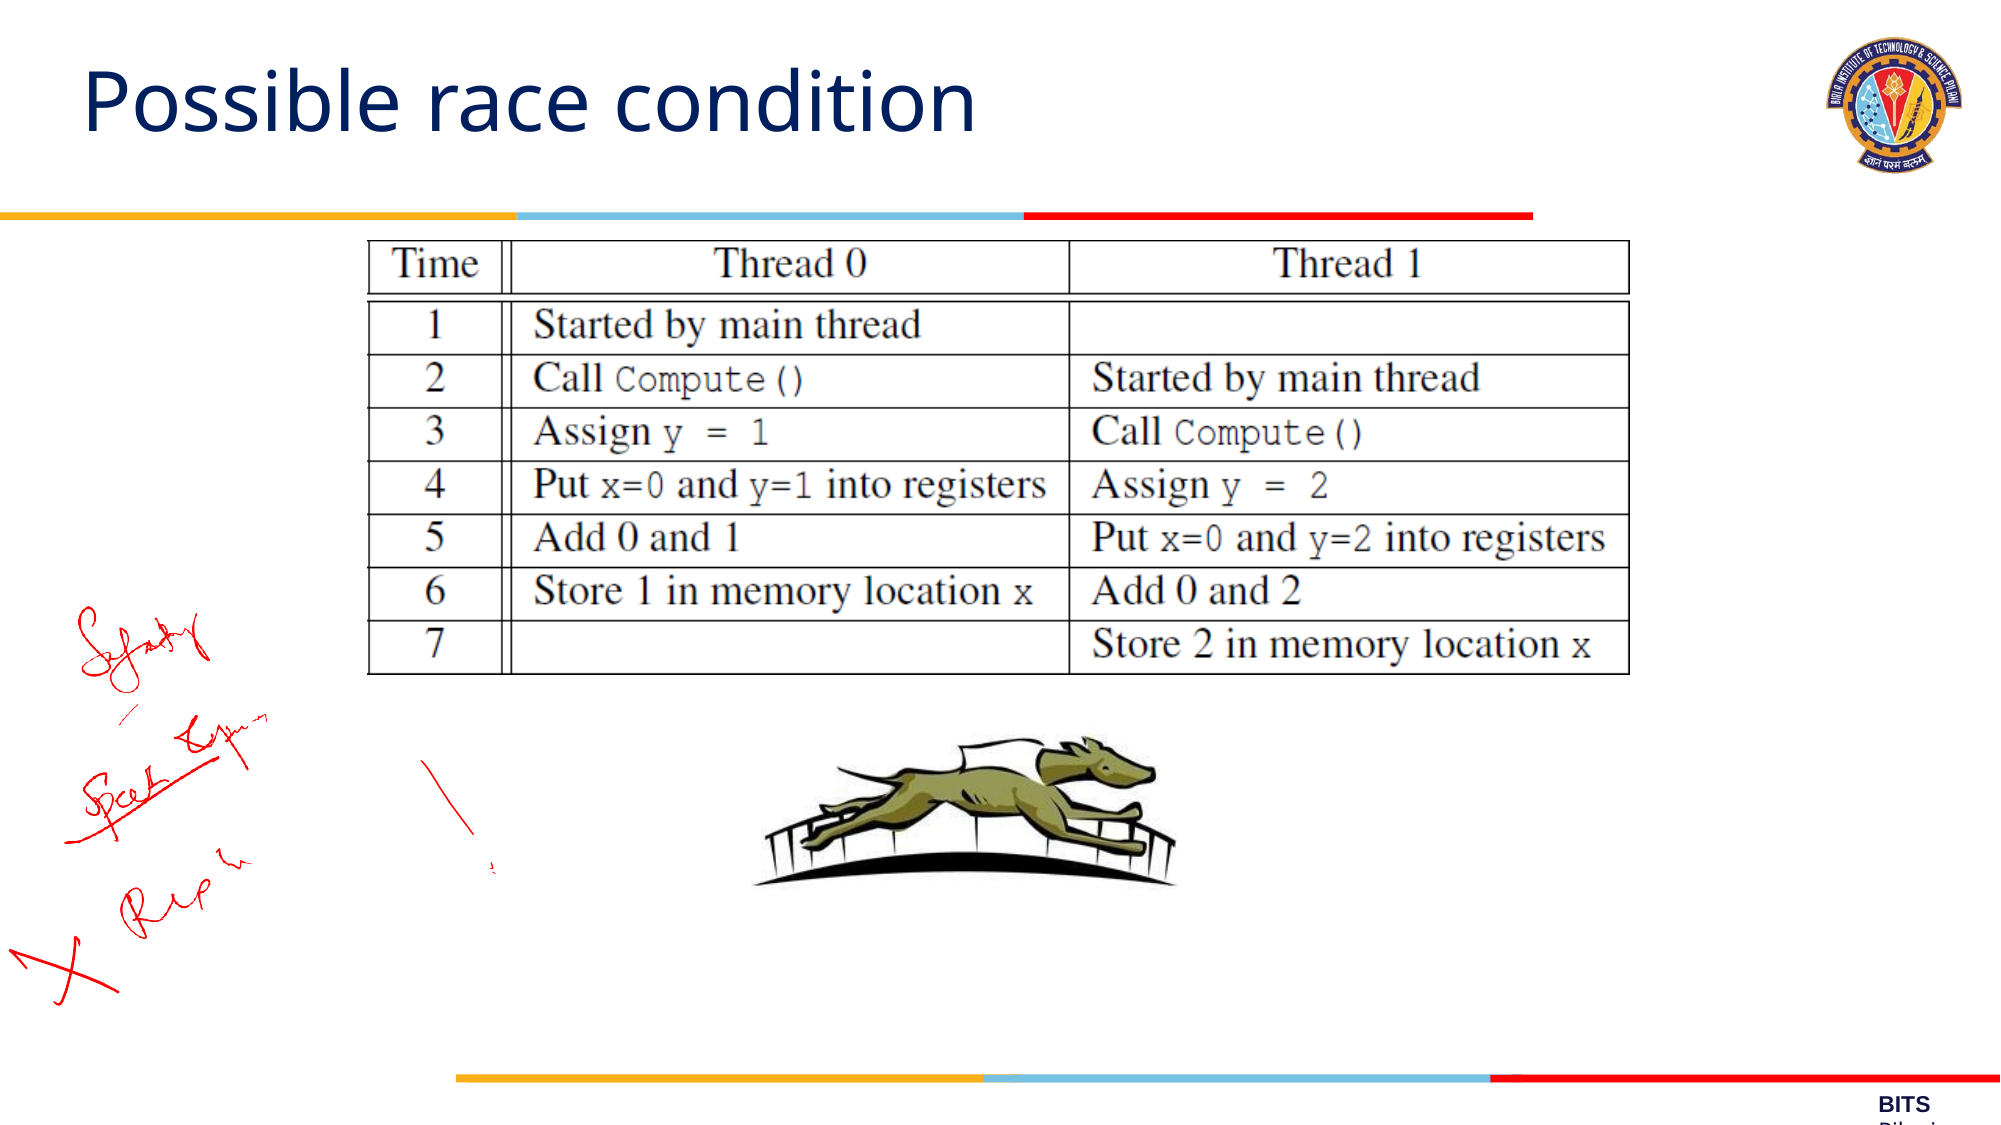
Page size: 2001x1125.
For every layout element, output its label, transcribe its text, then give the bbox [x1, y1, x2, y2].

picture [78, 606, 210, 693]
picture [490, 861, 496, 874]
text_box [8, 946, 120, 1006]
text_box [63, 703, 268, 939]
footer BITS Pilani [1876, 1089, 1995, 1125]
title Possible race condition [79, 46, 1921, 236]
picture [1826, 37, 1963, 175]
picture [751, 721, 1178, 892]
text_box [420, 760, 474, 835]
picture [367, 240, 1630, 675]
